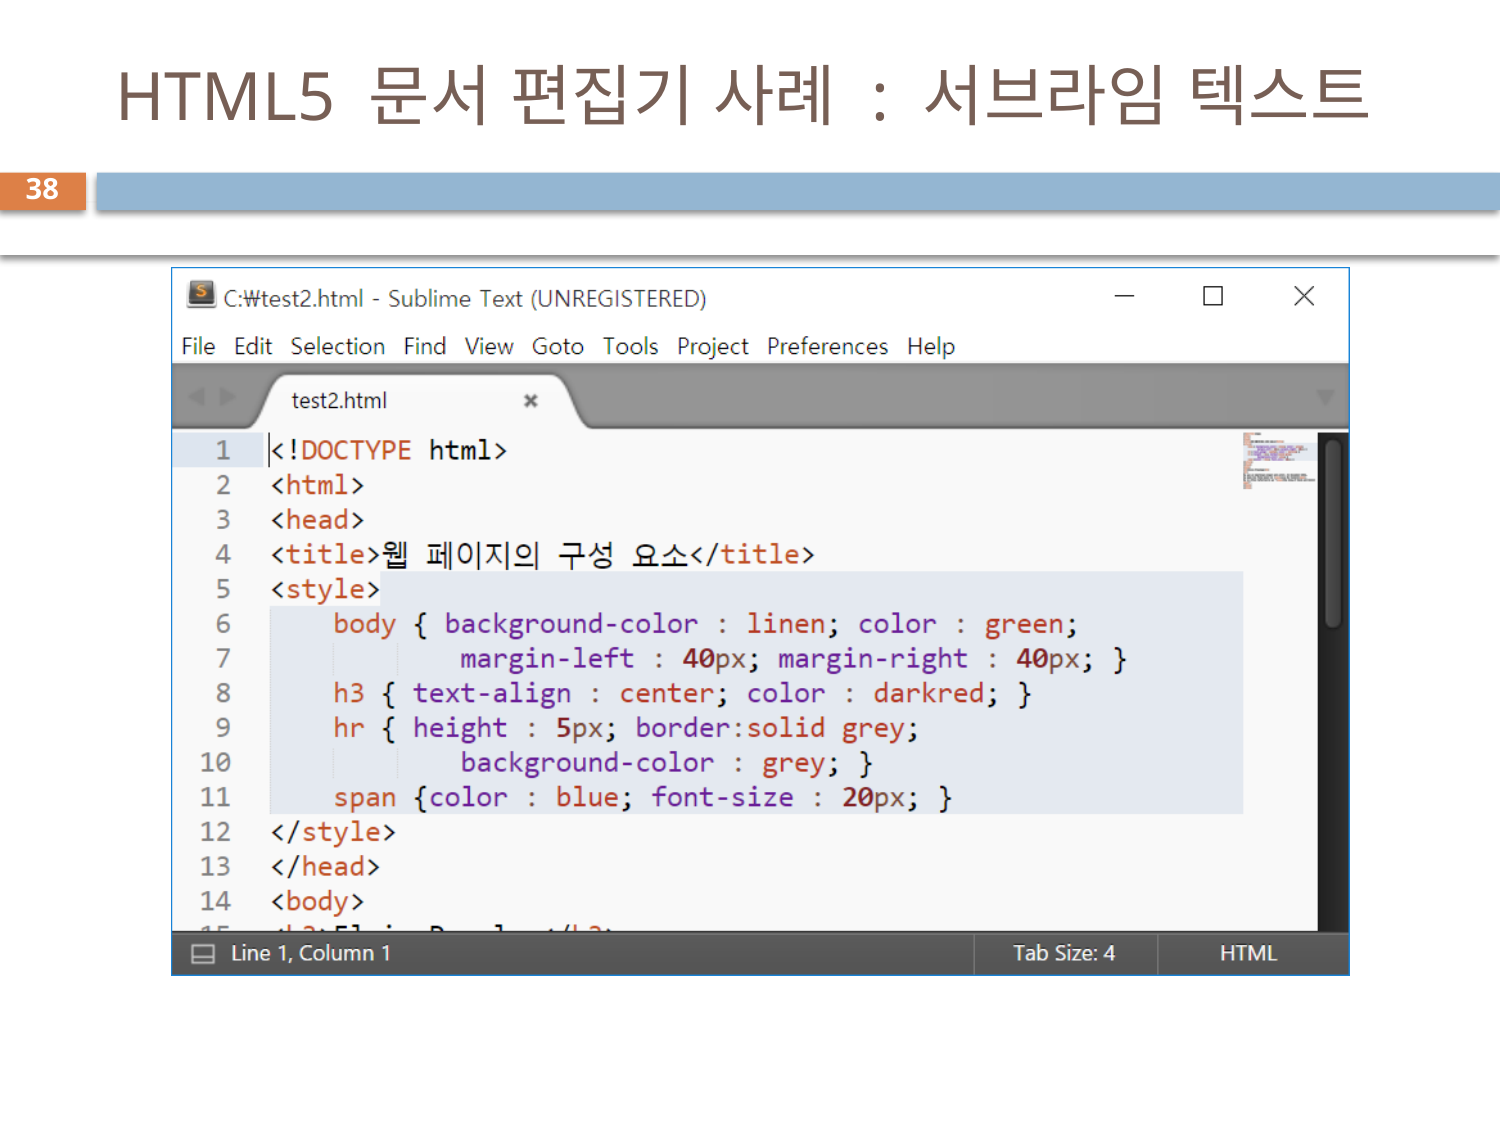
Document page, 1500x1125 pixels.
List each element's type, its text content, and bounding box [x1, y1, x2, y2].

title HTML5 문서 편집기 사례 : 서브라임 텍스트 [100, 37, 1438, 149]
slide_number 38 [0, 170, 87, 211]
picture [170, 266, 1351, 977]
